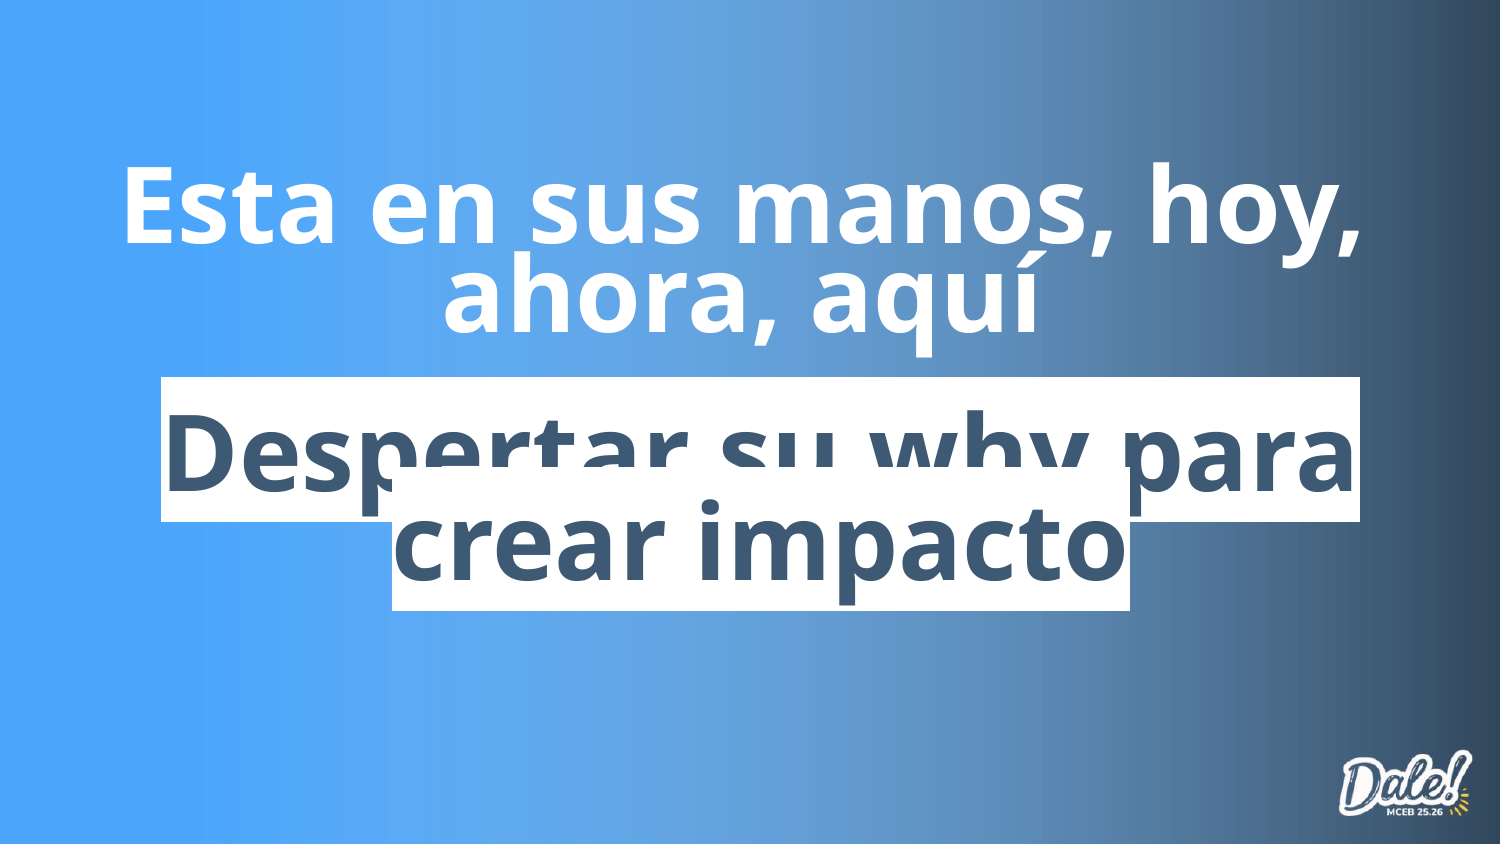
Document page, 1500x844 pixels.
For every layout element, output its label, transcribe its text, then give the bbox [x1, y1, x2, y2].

picture [0, 0, 1500, 844]
text_box Esta en sus manos, hoy, ahora, aquí [68, 157, 1417, 388]
text_box Despertar su why para crear impacto [86, 405, 1435, 636]
